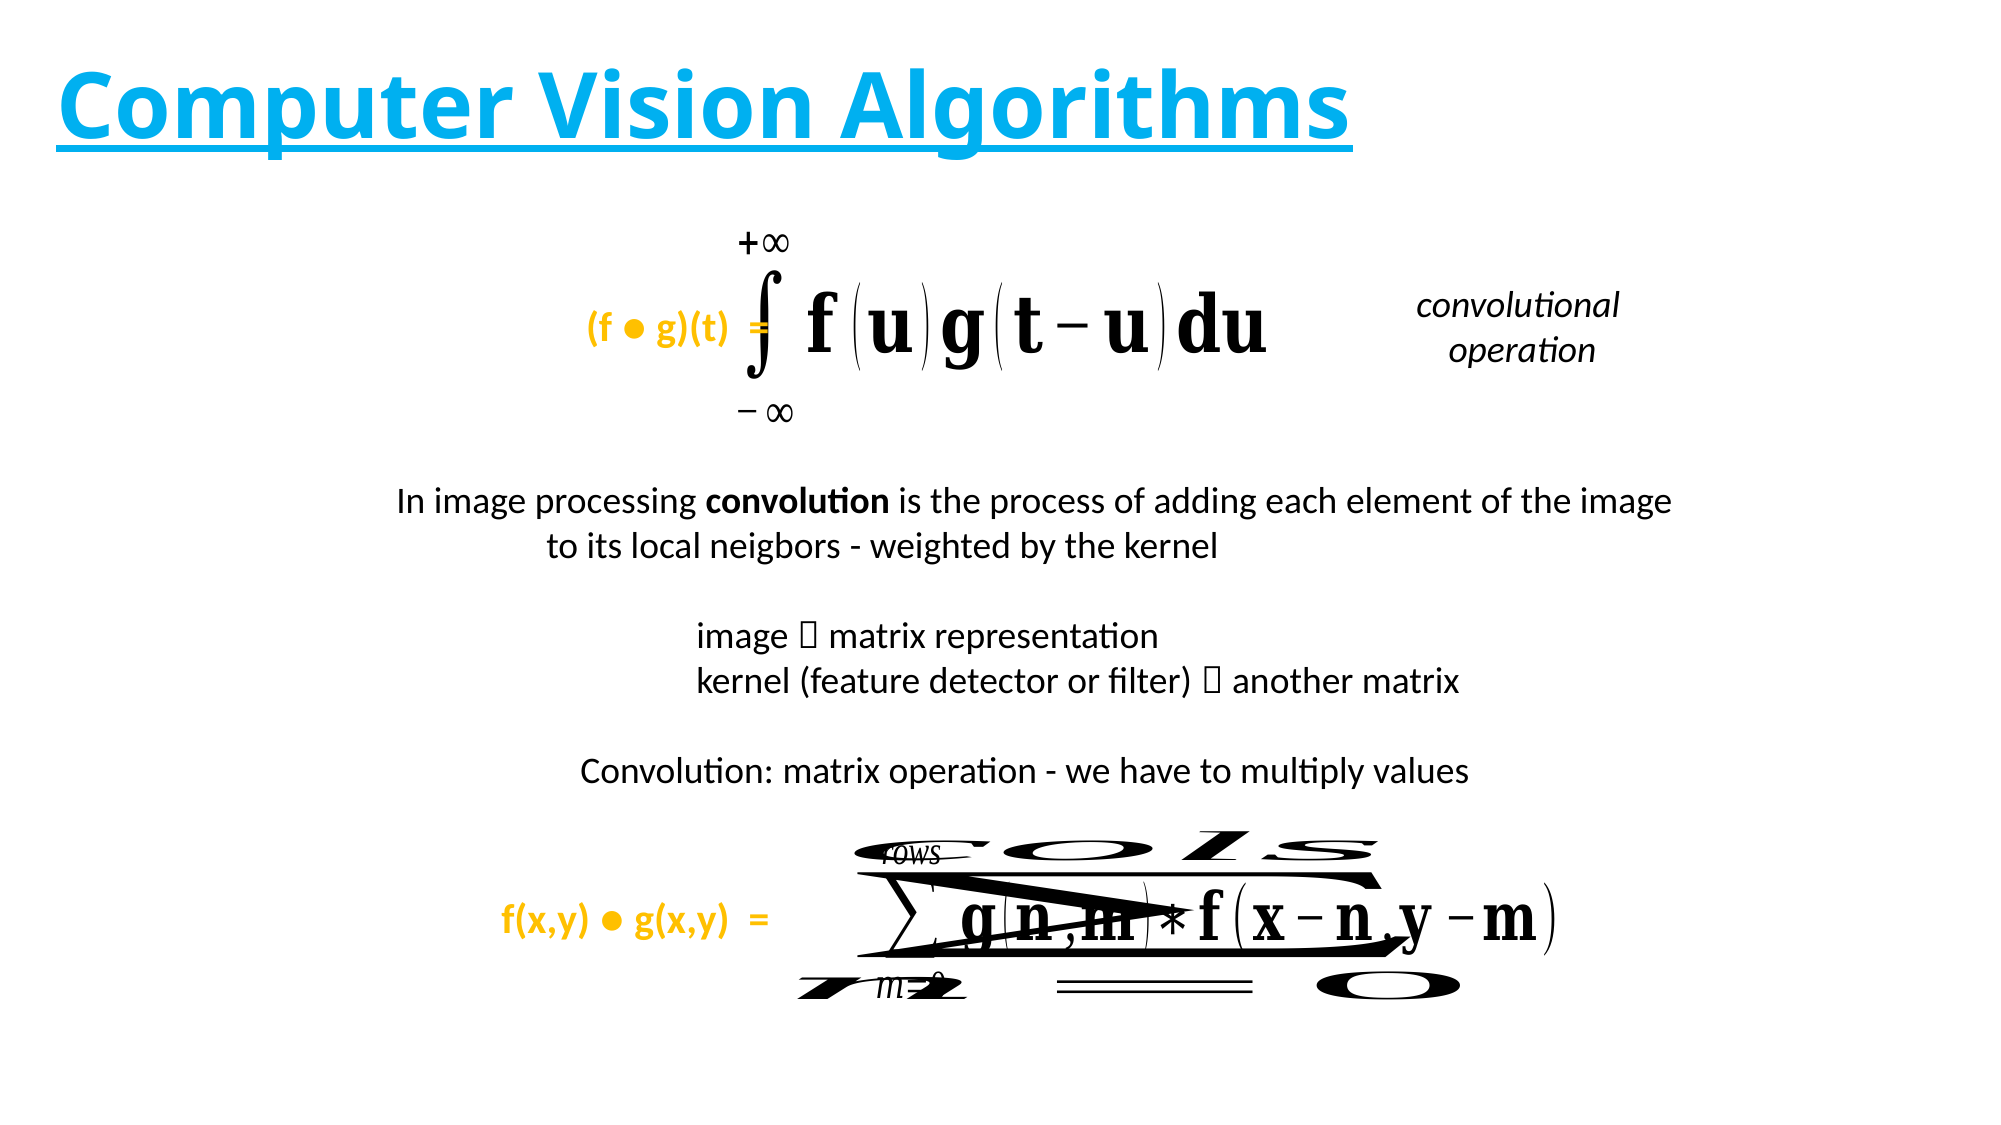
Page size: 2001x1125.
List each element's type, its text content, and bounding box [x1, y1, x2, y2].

text_box In image processing convolution is the process of adding each element of the image to its local neigbors - weighted by the kernel image  matrix representation kernel (feature detector or filter)  another matrix Convolution: matrix operation - we have to multiply values [381, 468, 1689, 799]
text_box f(x,y) ● g(x,y) = [486, 884, 785, 950]
text_box (f ● g)(t) = [571, 292, 785, 358]
text_box convolutional operation [1401, 272, 1636, 378]
title Computer Vision Algorithms [41, 0, 1767, 218]
